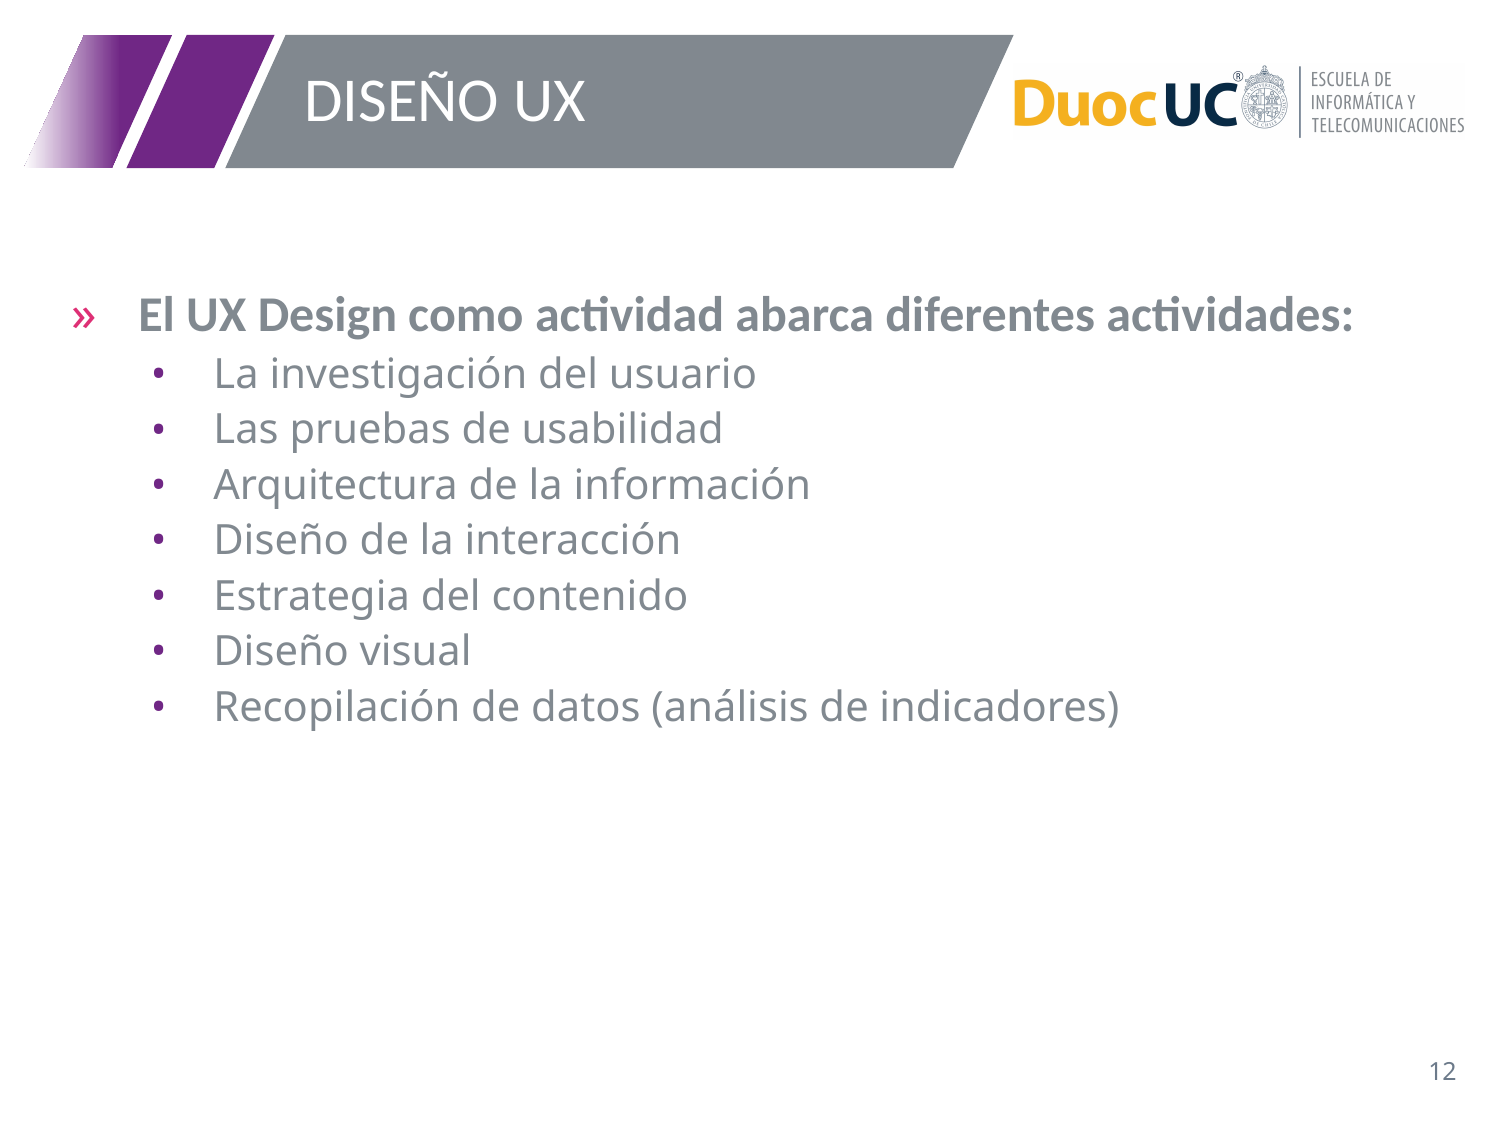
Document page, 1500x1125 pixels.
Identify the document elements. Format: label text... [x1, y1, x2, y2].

picture [1013, 63, 1465, 140]
list El UX Design como actividad abarca diferentes actividades: La investigación del usuario Las pruebas de usabilidad Arquitectura de la información Diseño de la interacción Estrategia del contenido Diseño visual Recopilación de datos (análisis de indicadores) [48, 199, 1452, 1043]
title DISEÑO UX [289, 34, 993, 169]
